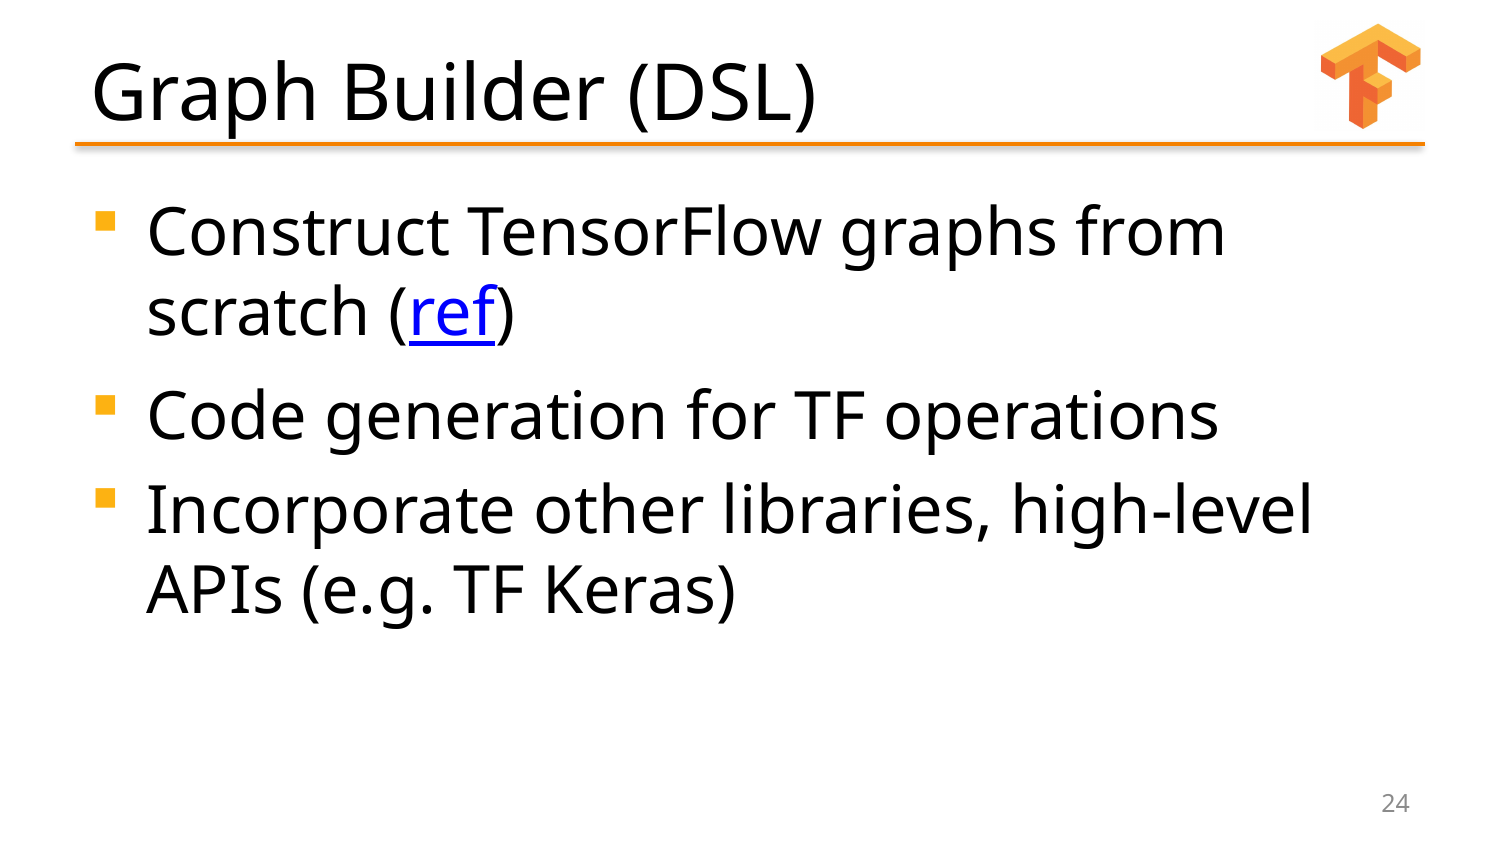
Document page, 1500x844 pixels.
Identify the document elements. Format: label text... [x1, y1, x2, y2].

list Construct TensorFlow graphs from scratch (ref) Code generation for TF operations Incorporate other libraries, high-level APIs (e.g. TF Keras) [75, 181, 1425, 754]
slide_number 24 [1074, 782, 1425, 827]
picture [1314, 20, 1425, 131]
title Graph Builder (DSL) [75, 33, 1302, 145]
